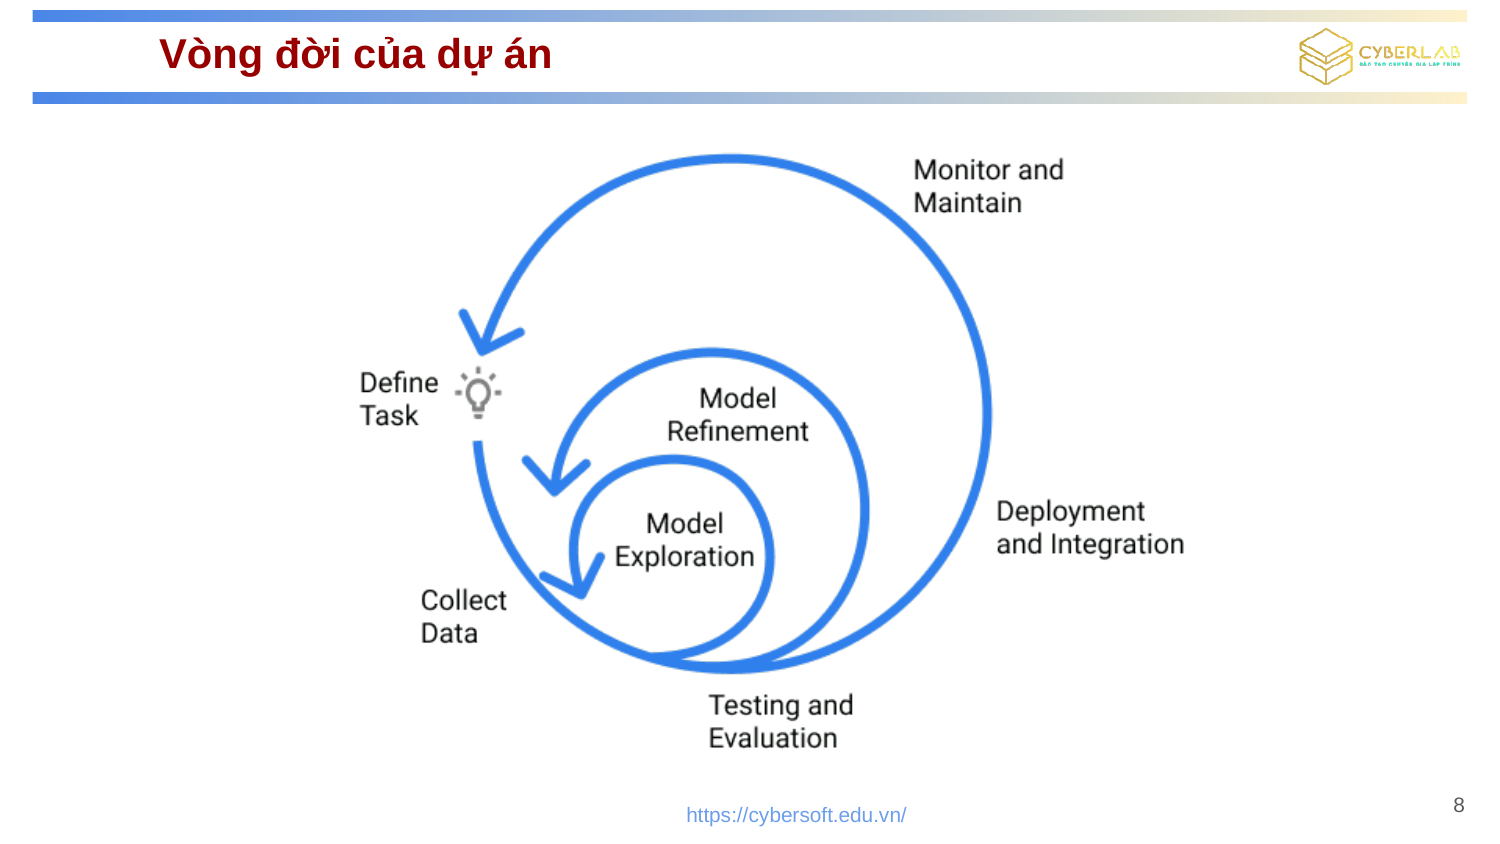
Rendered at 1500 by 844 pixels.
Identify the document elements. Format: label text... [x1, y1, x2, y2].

picture [172, 103, 1328, 763]
title Vòng đời của dự án [144, 12, 1449, 93]
picture [1449, 28, 1468, 85]
slide_number 8 [1389, 782, 1480, 830]
